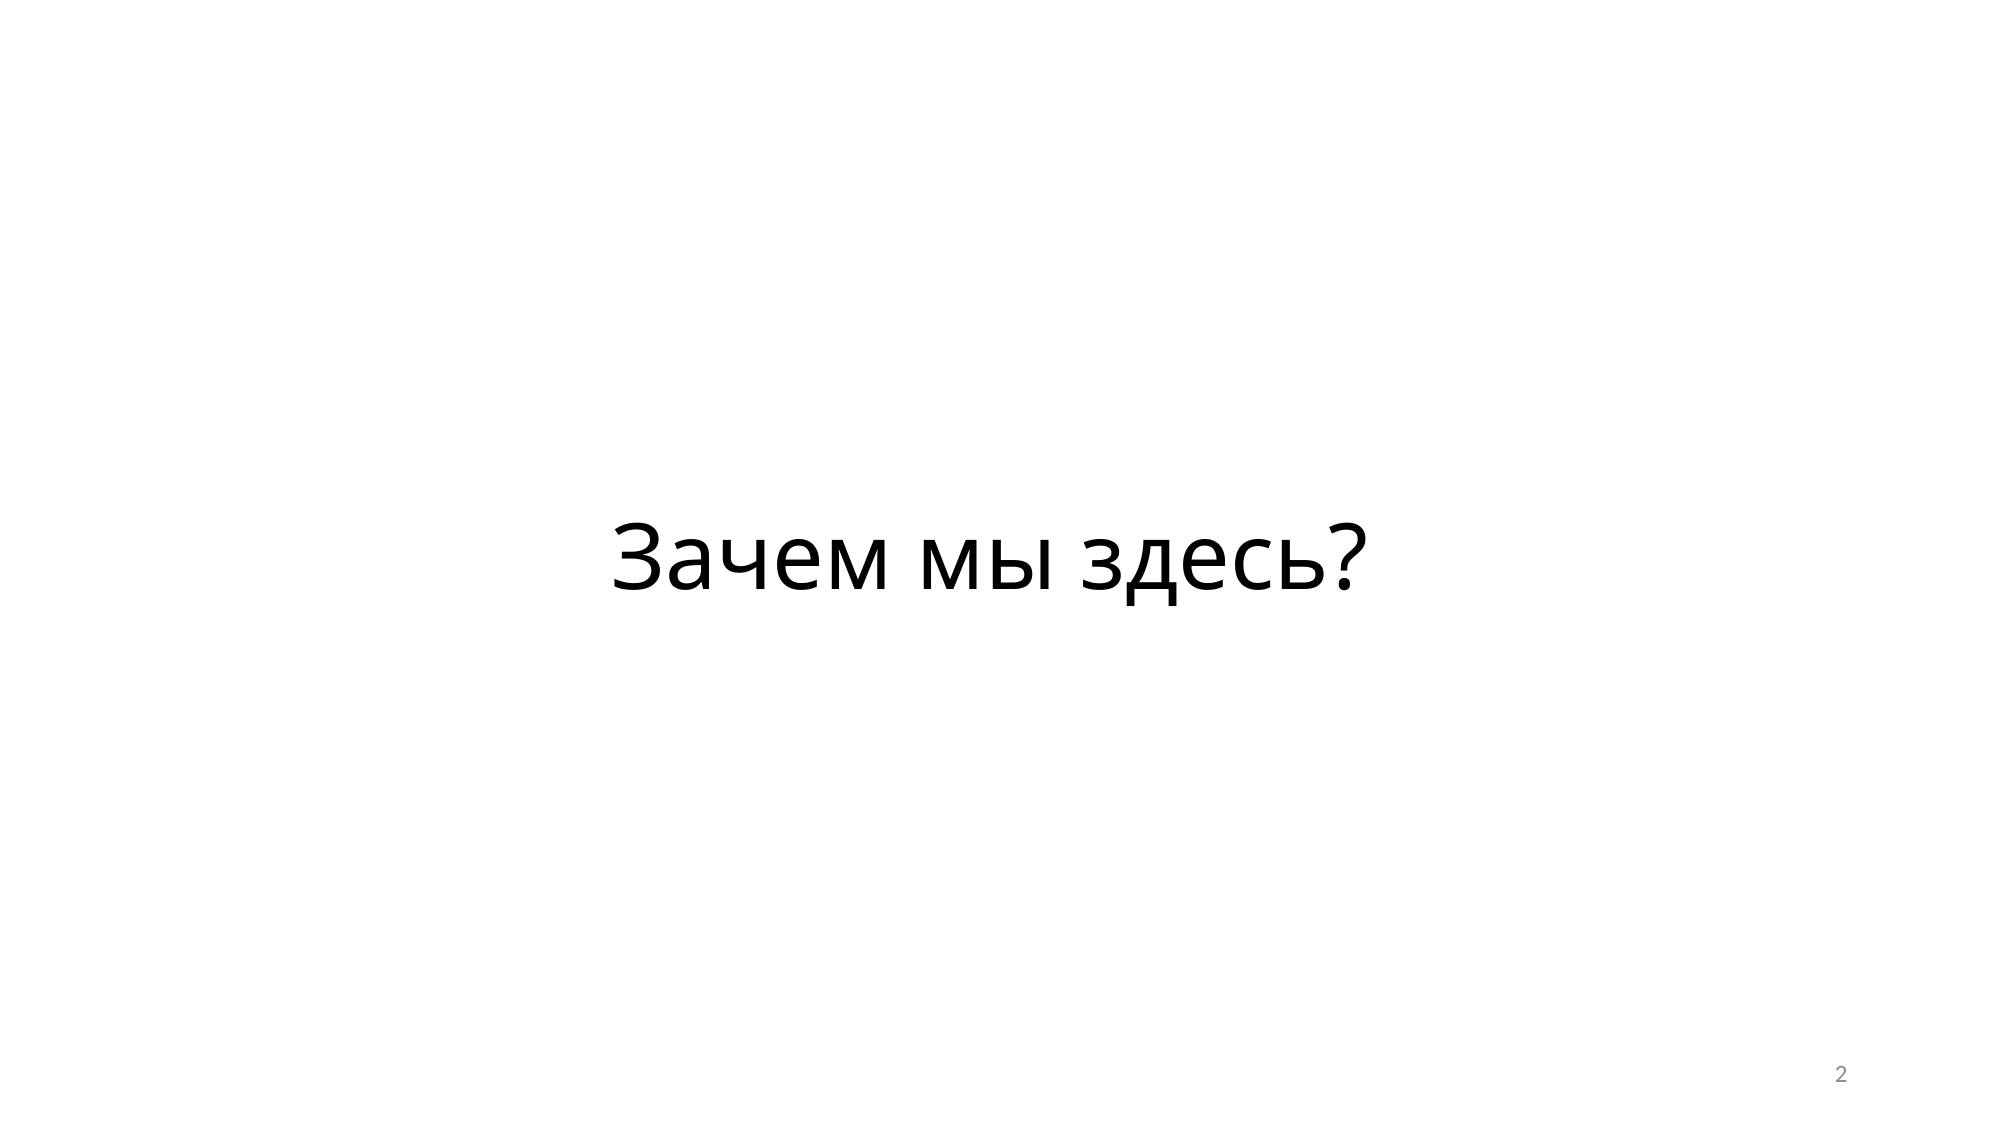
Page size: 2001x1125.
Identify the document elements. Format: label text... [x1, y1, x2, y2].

slide_number 2 [1412, 1042, 1863, 1103]
title Зачем мы здесь? [127, 451, 1853, 669]
